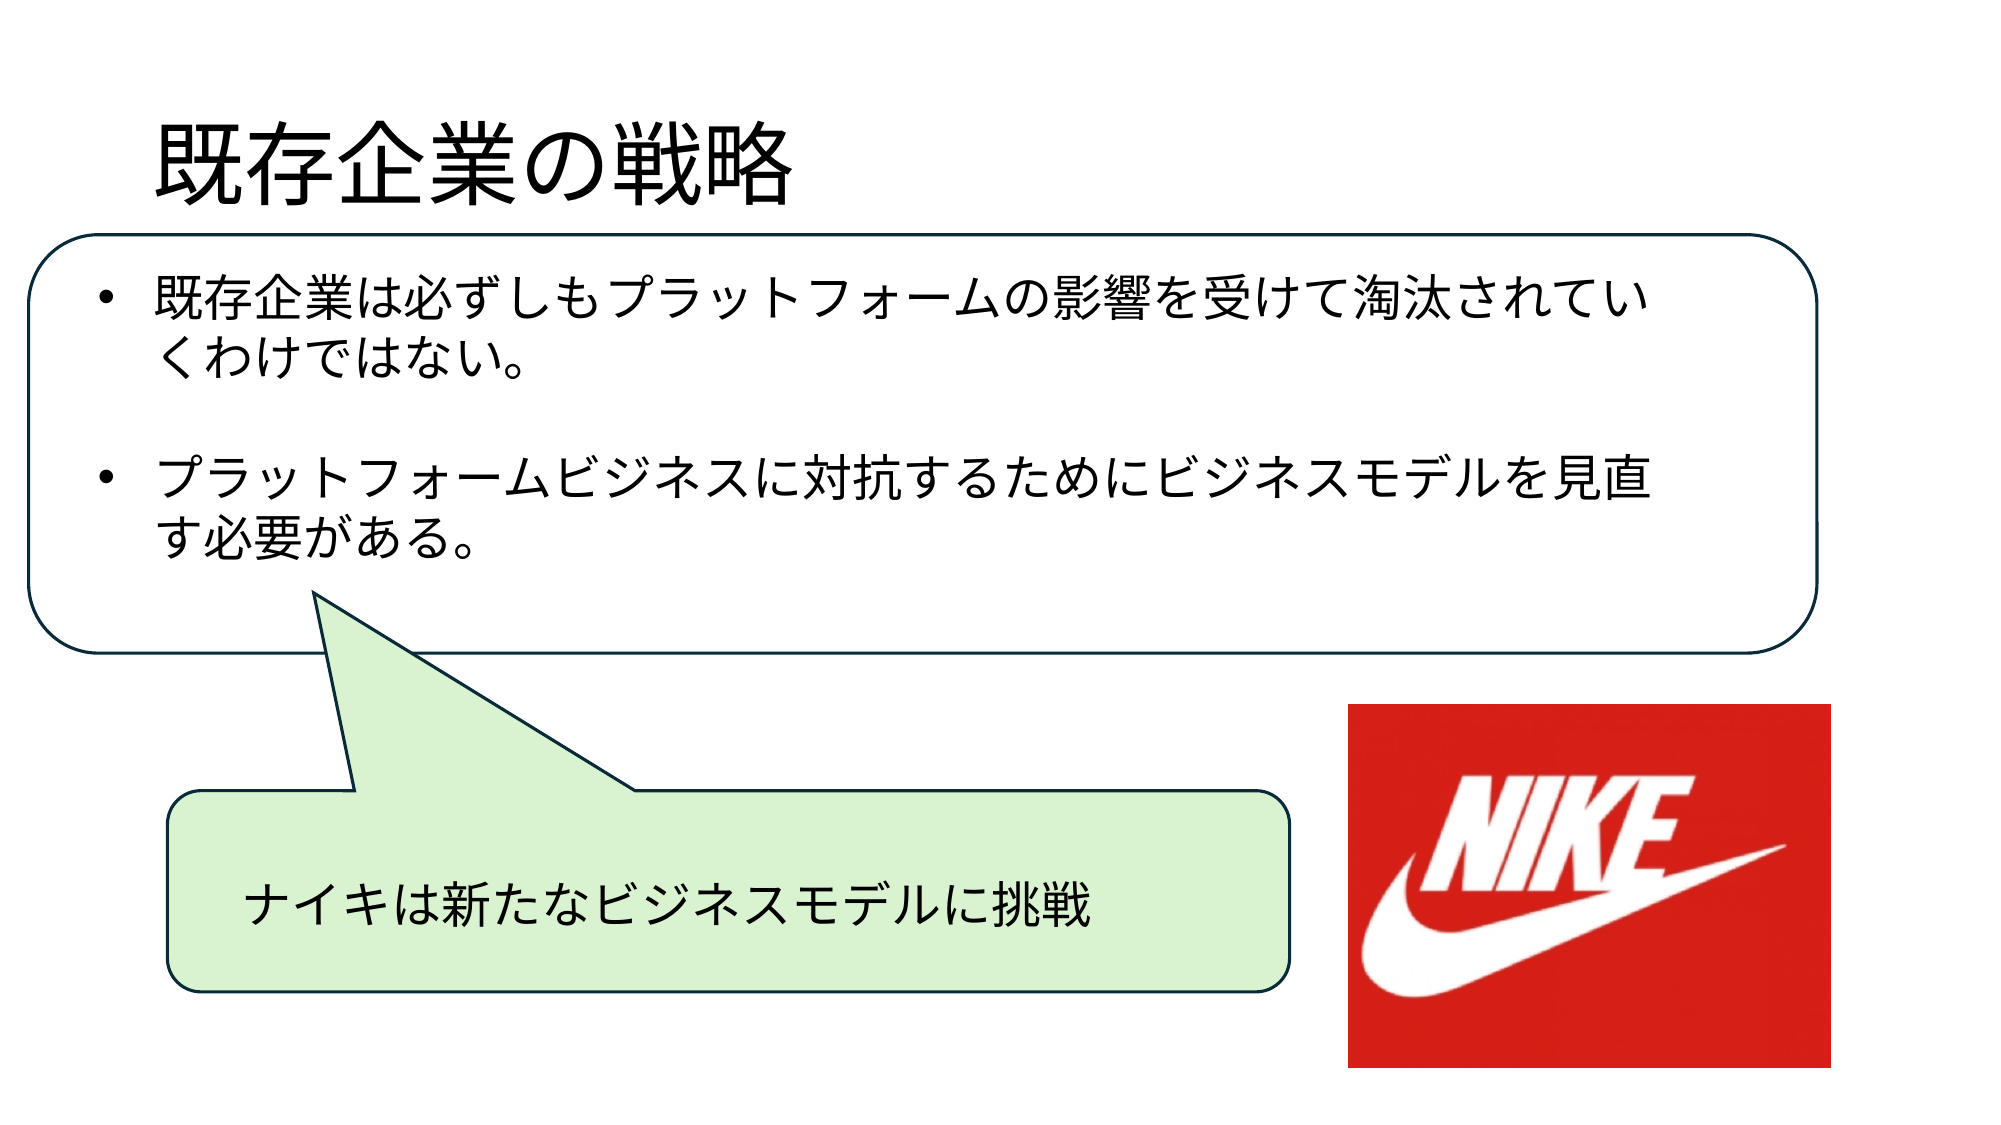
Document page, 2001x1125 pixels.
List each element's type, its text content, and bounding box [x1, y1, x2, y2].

picture [1348, 700, 1834, 1074]
title 既存企業の戦略 [137, 59, 1863, 278]
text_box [166, 790, 1291, 993]
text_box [28, 234, 1818, 654]
